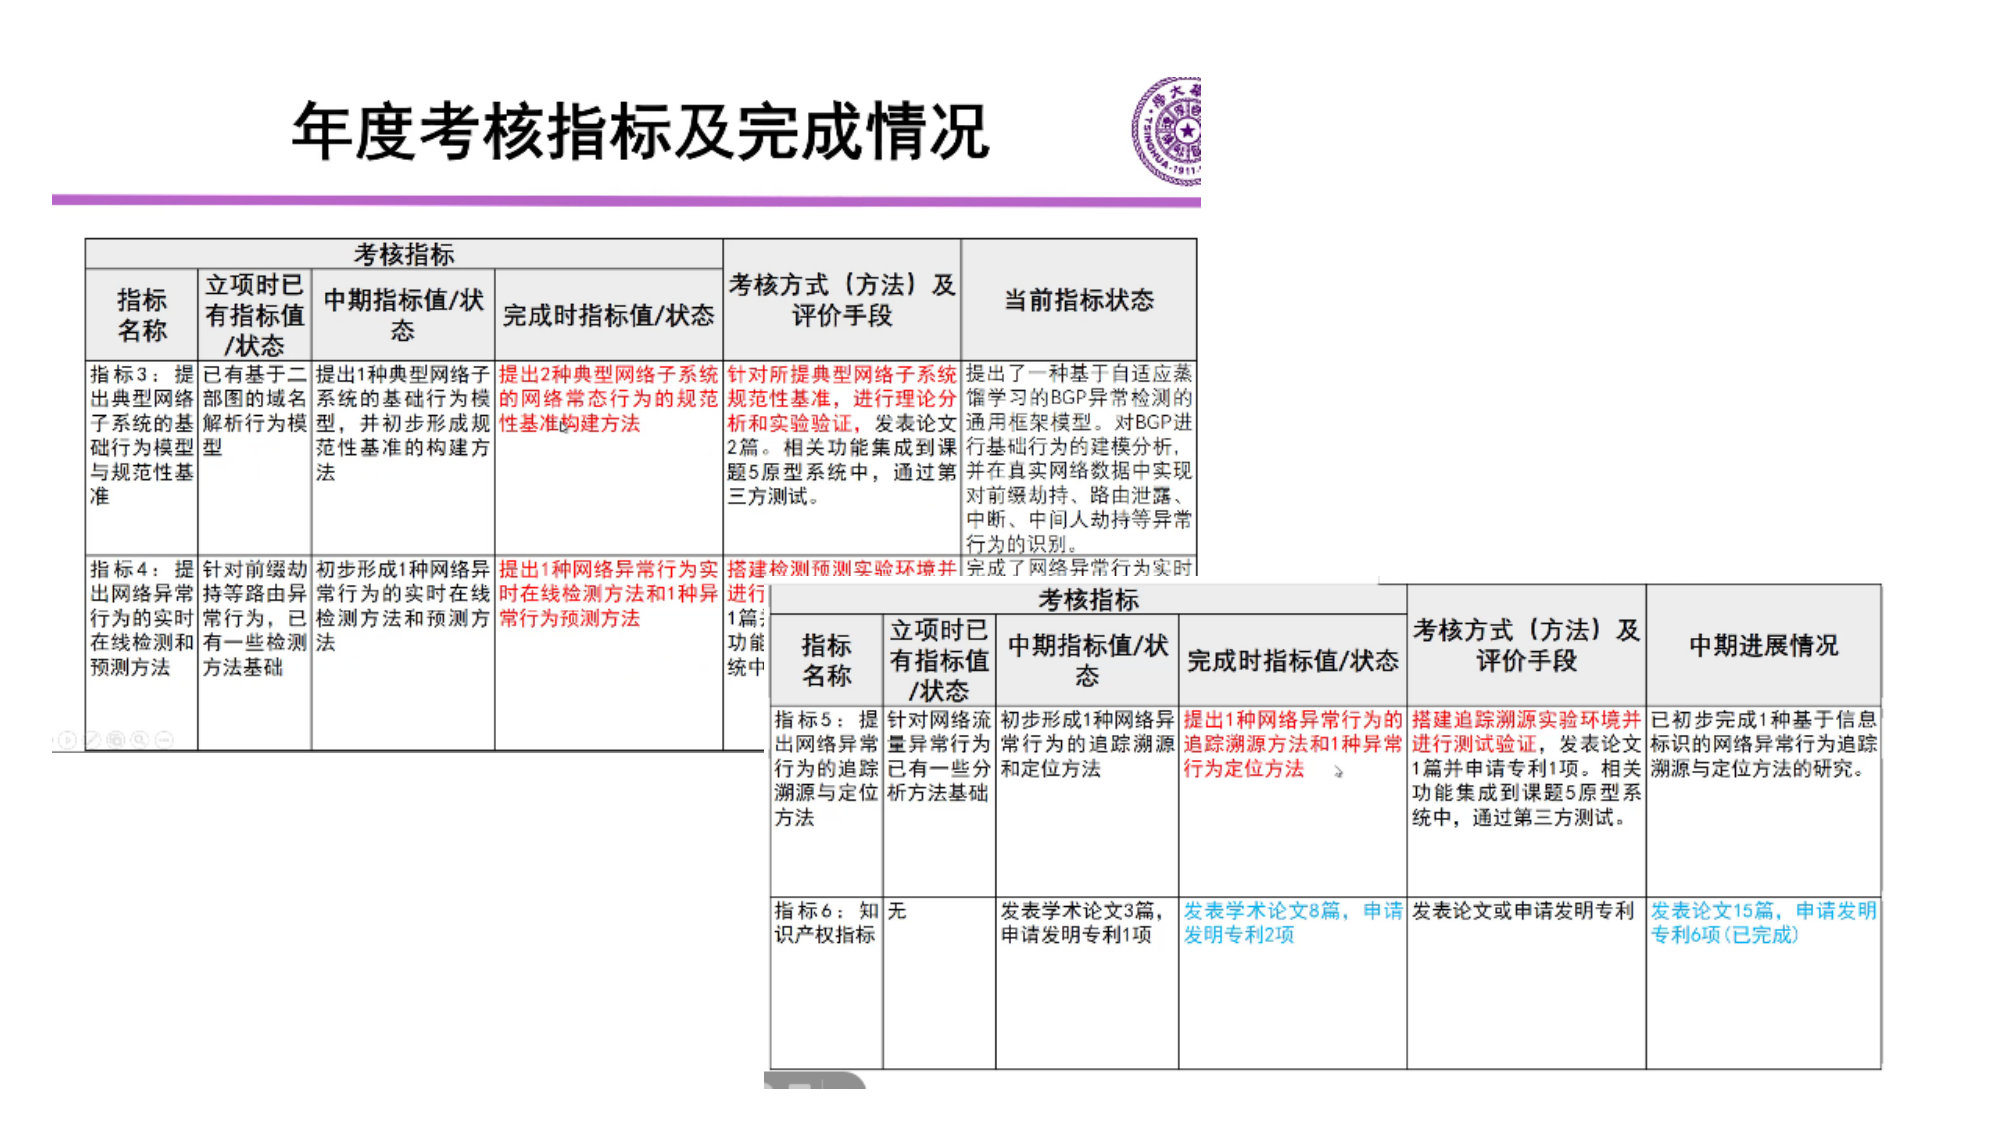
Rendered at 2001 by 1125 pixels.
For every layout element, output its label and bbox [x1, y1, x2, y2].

picture [52, 77, 1896, 1090]
